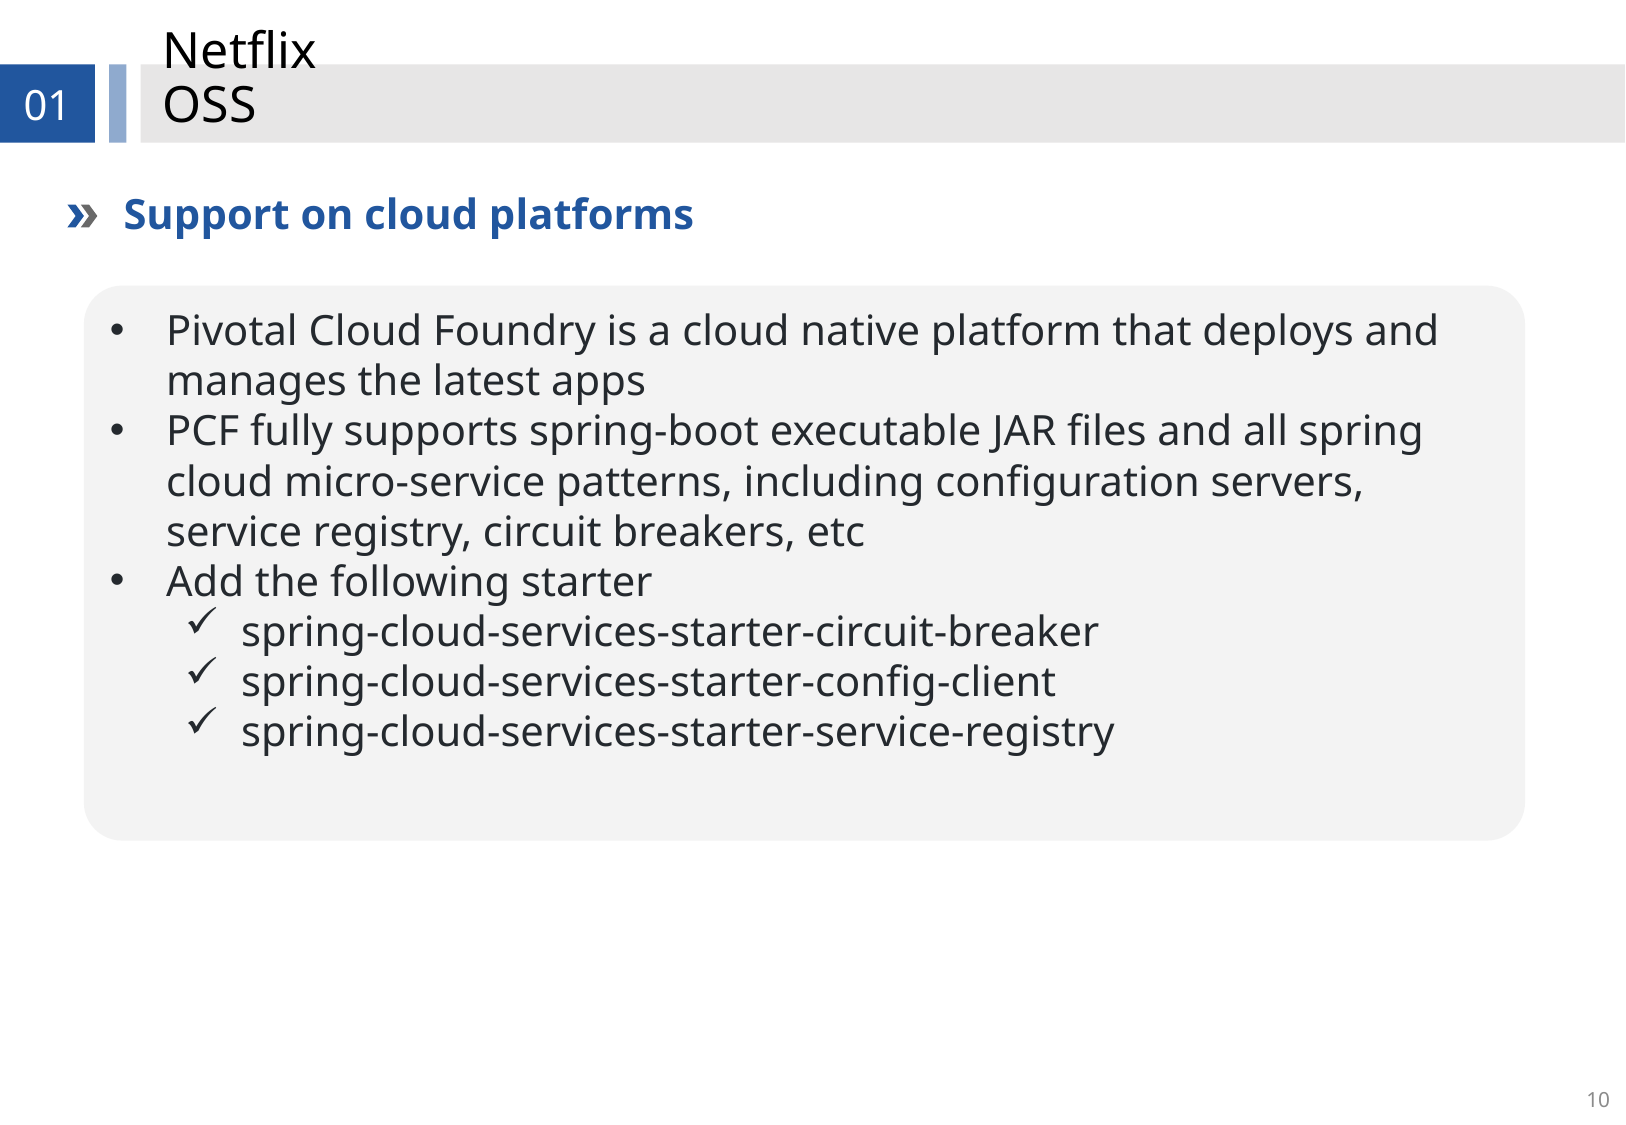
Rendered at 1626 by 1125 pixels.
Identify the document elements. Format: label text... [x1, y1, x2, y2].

title Netflix OSS [162, 78, 422, 134]
slide_number 10 [1455, 1070, 1625, 1125]
list Support on cloud platforms [123, 193, 1597, 239]
list 01 [12, 83, 83, 130]
text_box Pivotal Cloud Foundry is a cloud native platform that deploys and manages the latest apps PCF fully supports spring-boot executable JAR files and all spring cloud micro-service patterns, including configuration servers, service registry, circuit breakers, etc Add the following starter spring-cloud-services-starter-circuit-breaker spring-cloud-services-starter-config-client spring-cloud-services-starter-service-registry [82, 284, 1527, 842]
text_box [67, 204, 98, 228]
